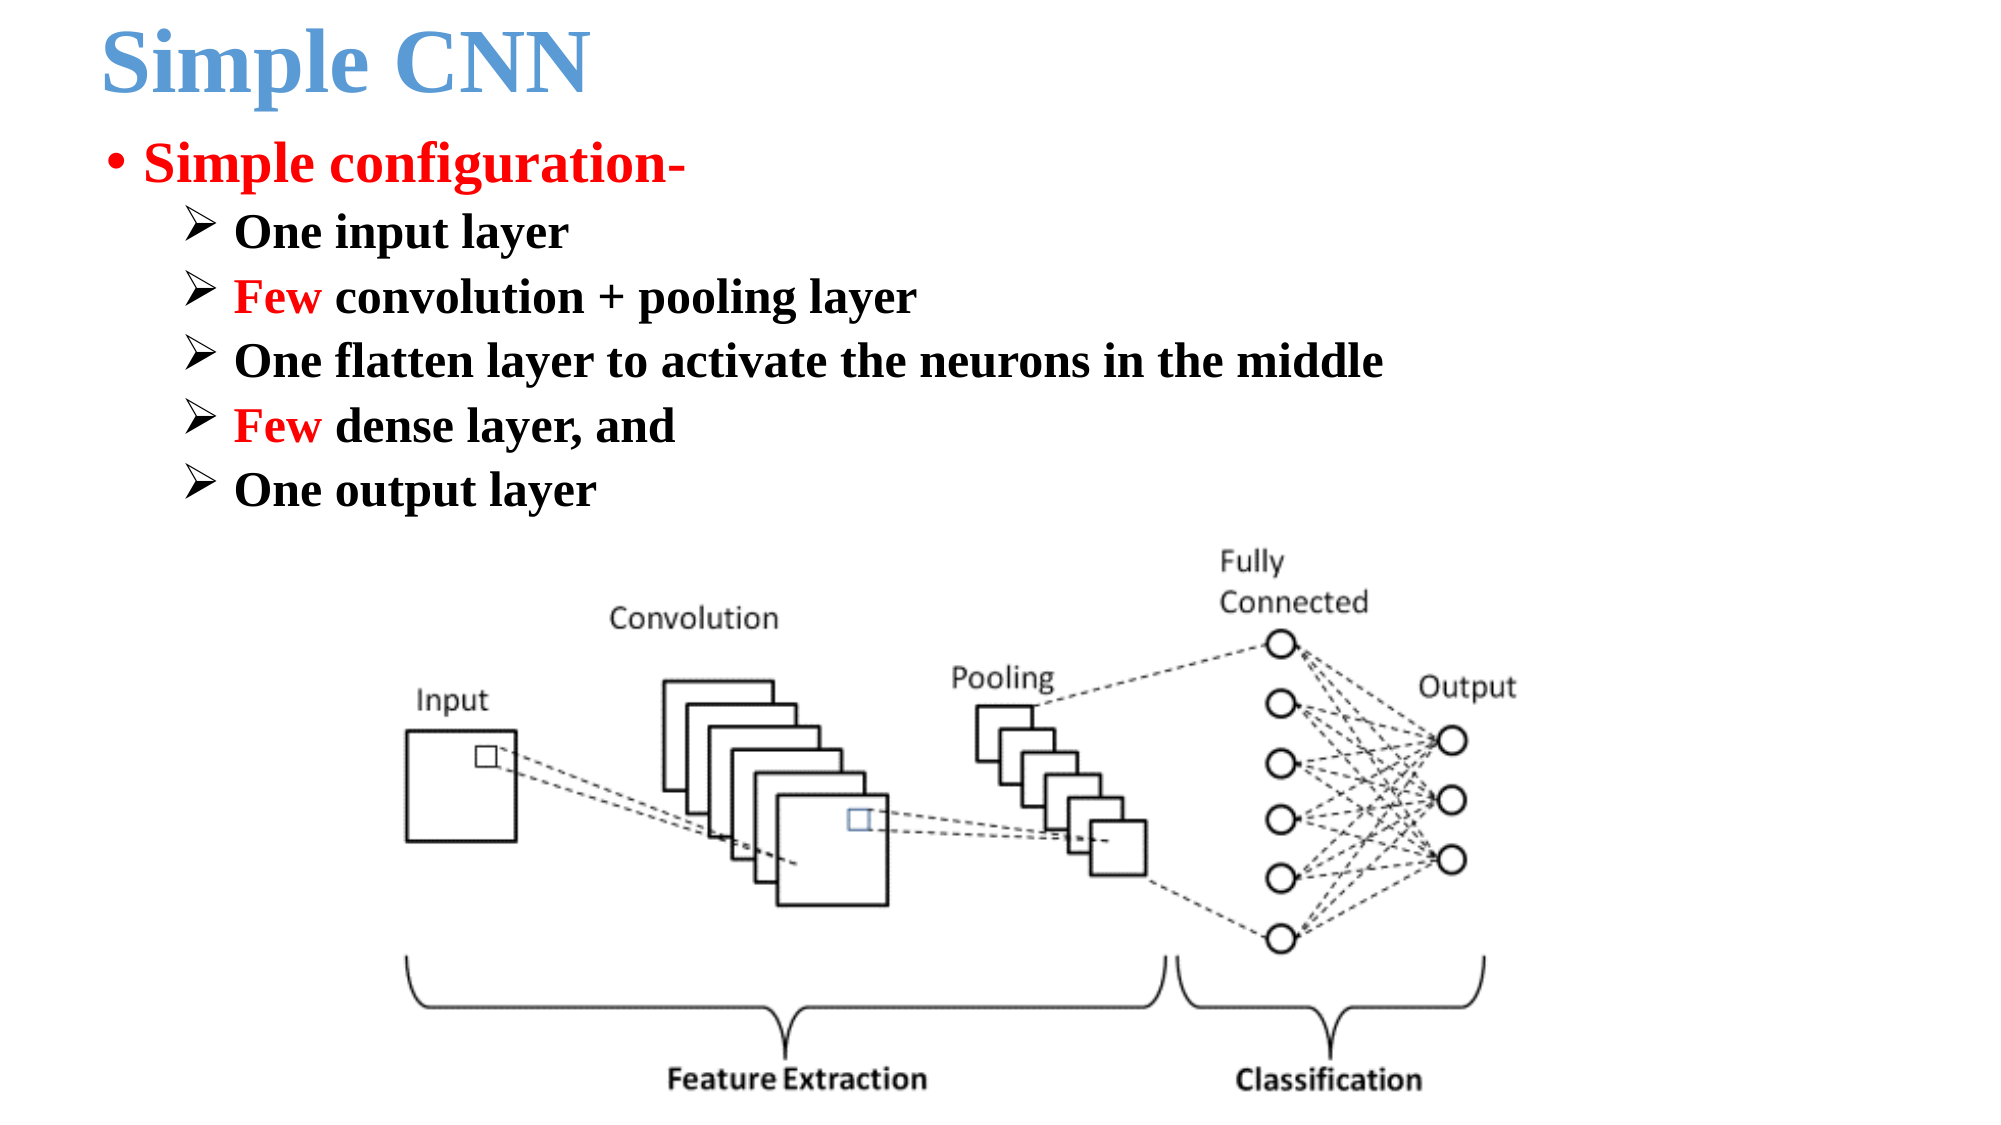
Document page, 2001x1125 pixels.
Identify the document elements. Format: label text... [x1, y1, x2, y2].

title Simple CNN [85, 0, 1811, 125]
list Simple configuration- One input layer Few convolution + pooling layer One flatten layer to activate the neurons in the middle Few dense layer, and One output layer [91, 124, 1915, 989]
picture [355, 527, 1541, 1114]
